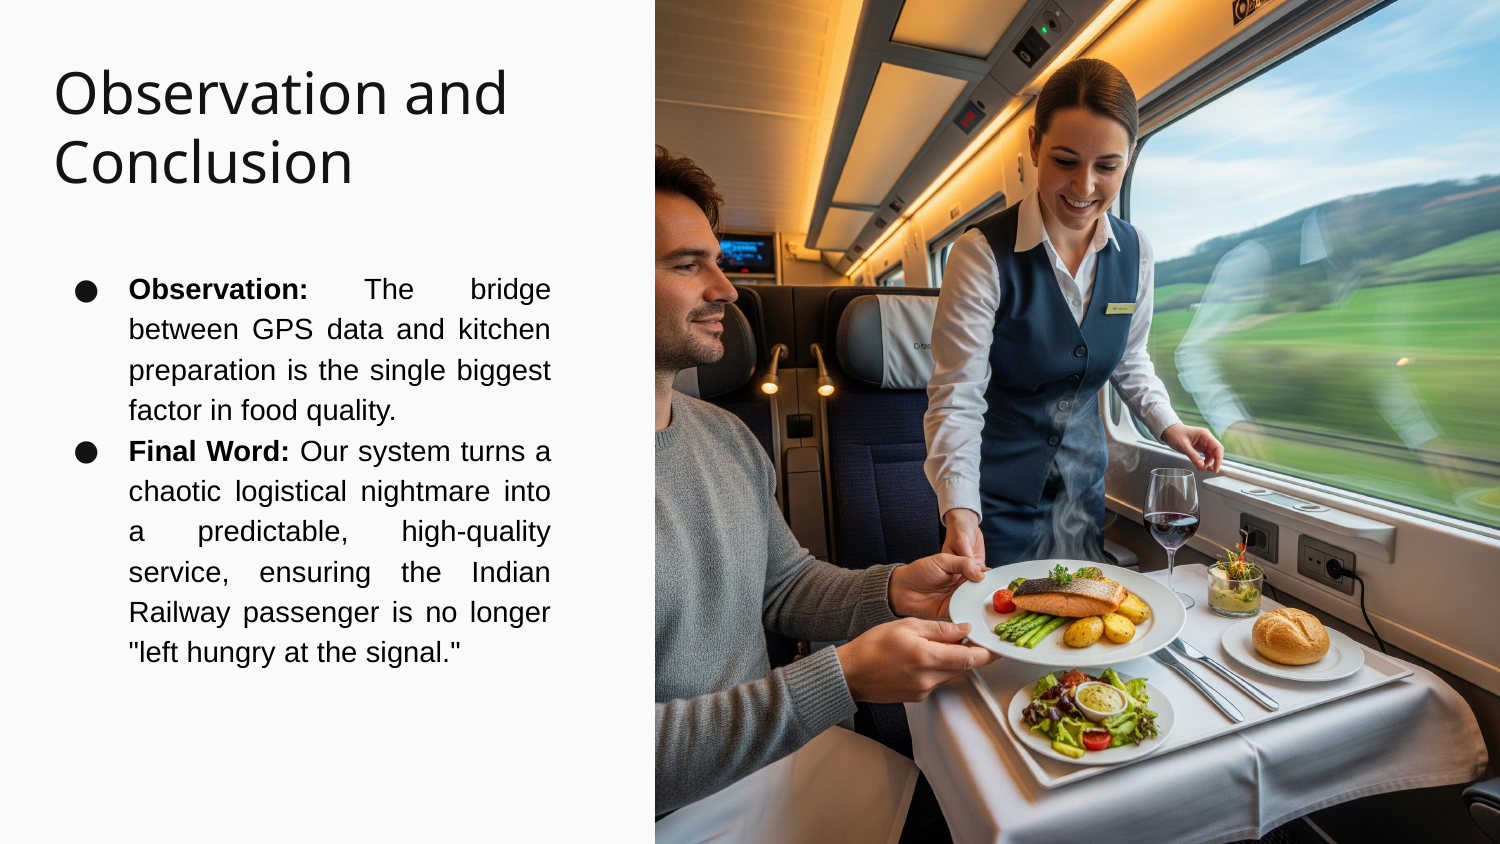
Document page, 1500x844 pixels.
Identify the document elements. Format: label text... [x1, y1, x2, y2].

picture [655, 0, 1500, 844]
title Observation and Conclusion [53, 55, 636, 236]
list Observation: The bridge between GPS data and kitchen preparation is the single biggest factor in food quality. Final Word: Our system turns a chaotic logistical nightmare into a predictable, high-quality service, ensuring the Indian Railway passenger is no longer "left hungry at the signal." [53, 265, 552, 805]
